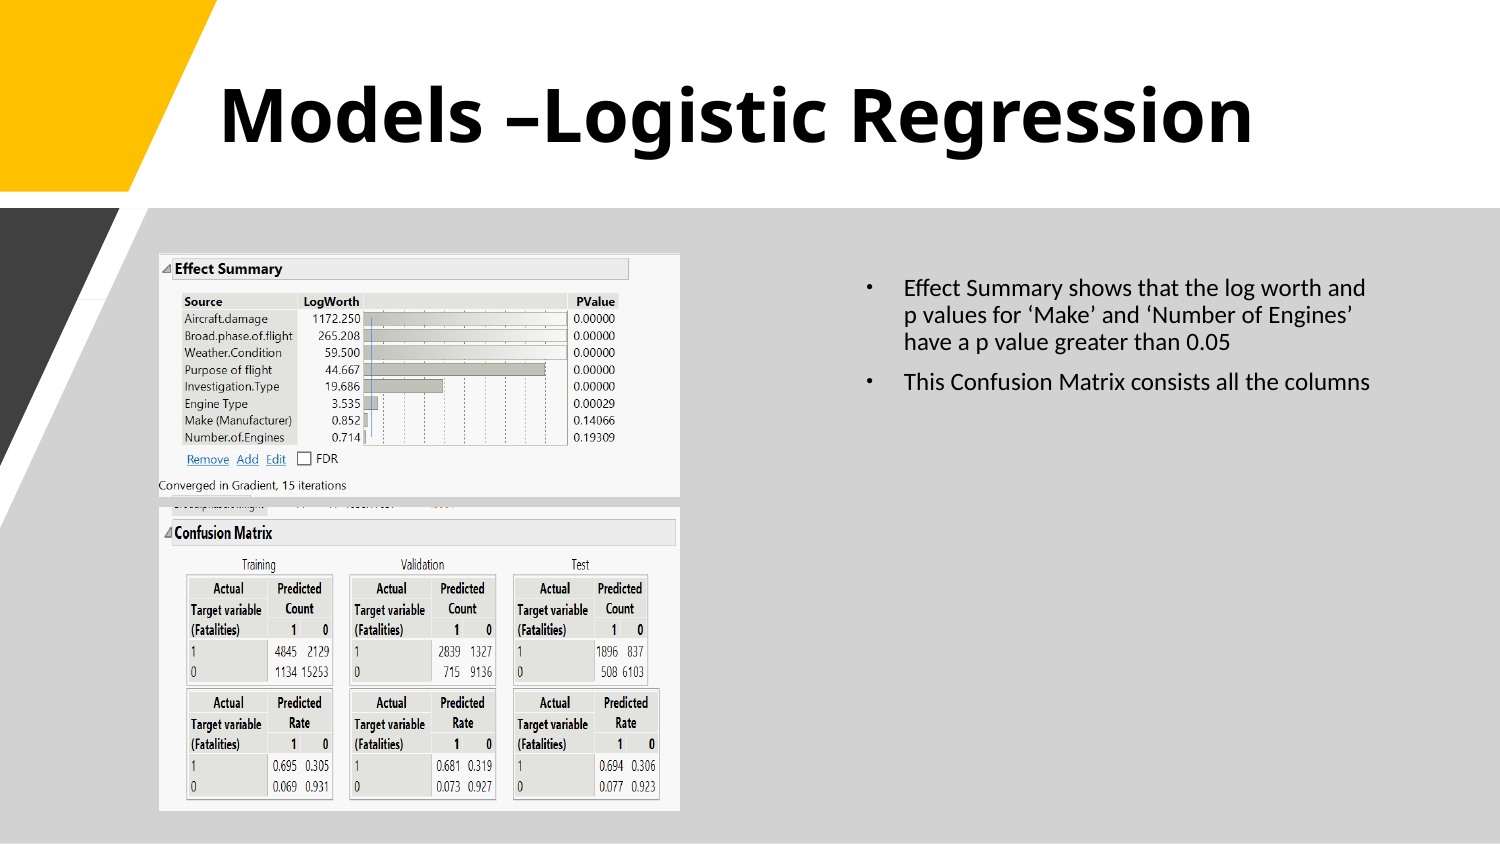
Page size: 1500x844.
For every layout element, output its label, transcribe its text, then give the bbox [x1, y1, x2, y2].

text_box [0, 207, 122, 467]
text_box [0, 0, 219, 193]
title Models –Logistic Regression [203, 45, 1356, 192]
picture [159, 507, 680, 811]
picture [159, 253, 680, 497]
text_box [0, 207, 1500, 844]
subtitle Effect Summary shows that the log worth and p values for ‘Make’ and ‘Number of Engines’ have a p value greater than 0.05 This Confusion Matrix consists all the columns [832, 267, 1398, 818]
